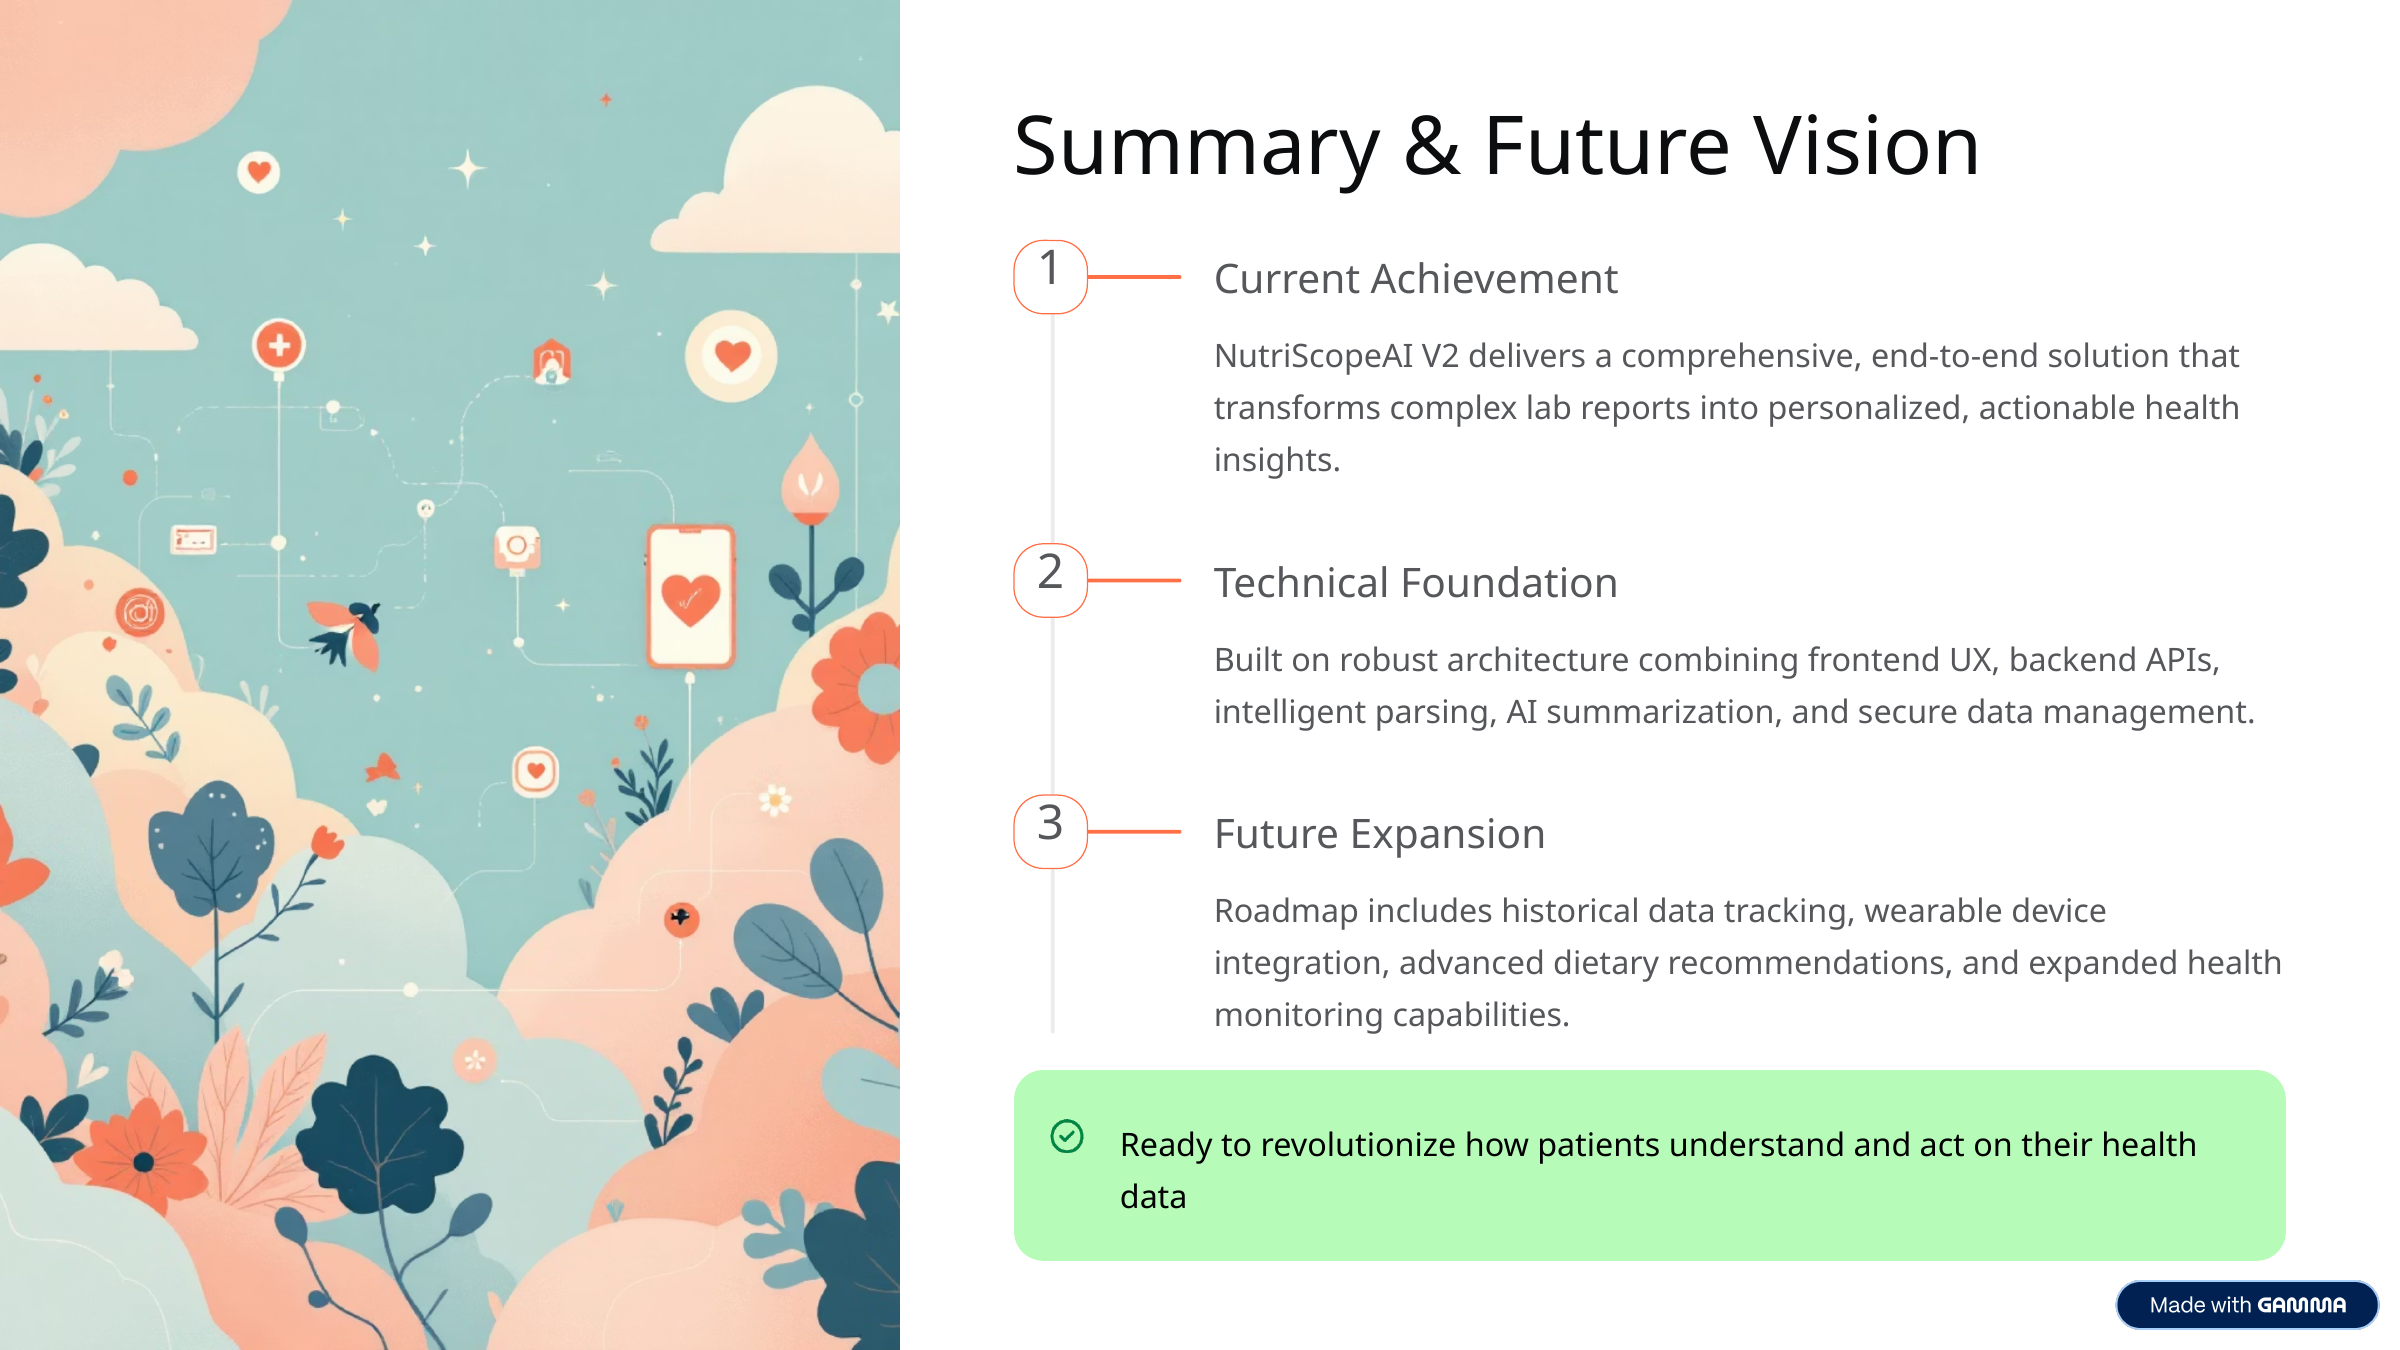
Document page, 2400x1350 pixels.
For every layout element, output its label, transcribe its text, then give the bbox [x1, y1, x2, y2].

text_box Future Expansion [1213, 806, 1622, 858]
text_box [1088, 275, 1182, 279]
text_box Summary & Future Vision [1014, 89, 1984, 192]
text_box Current Achievement [1213, 251, 1622, 303]
text_box [1013, 795, 1088, 869]
picture [2106, 1271, 2389, 1339]
text_box Technical Foundation [1213, 555, 1625, 607]
text_box [1050, 618, 1055, 795]
text_box [1088, 829, 1182, 834]
text_box [1088, 578, 1182, 583]
text_box [1013, 240, 1088, 314]
text_box Built on robust architecture combining frontend UX, backend APIs, intelligent parsing, AI summarization, and secure data management. [1213, 625, 2286, 730]
picture [1046, 1119, 1088, 1153]
text_box 2 [1026, 550, 1076, 612]
text_box [1050, 869, 1055, 1034]
text_box [1050, 314, 1055, 543]
text_box Ready to revolutionize how patients understand and act on their health data [1120, 1110, 2254, 1216]
text_box [1014, 1070, 2286, 1261]
text_box NutriScopeAI V2 delivers a comprehensive, end-to-end solution that transforms complex lab reports into personalized, actionable health insights. [1213, 322, 2286, 479]
text_box Roadmap includes historical data tracking, wearable device integration, advanced dietary recommendations, and expanded health monitoring capabilities. [1213, 876, 2286, 1034]
text_box [1013, 543, 1088, 618]
text_box 1 [1026, 246, 1076, 308]
picture [0, 0, 900, 1350]
text_box 3 [1026, 801, 1076, 863]
